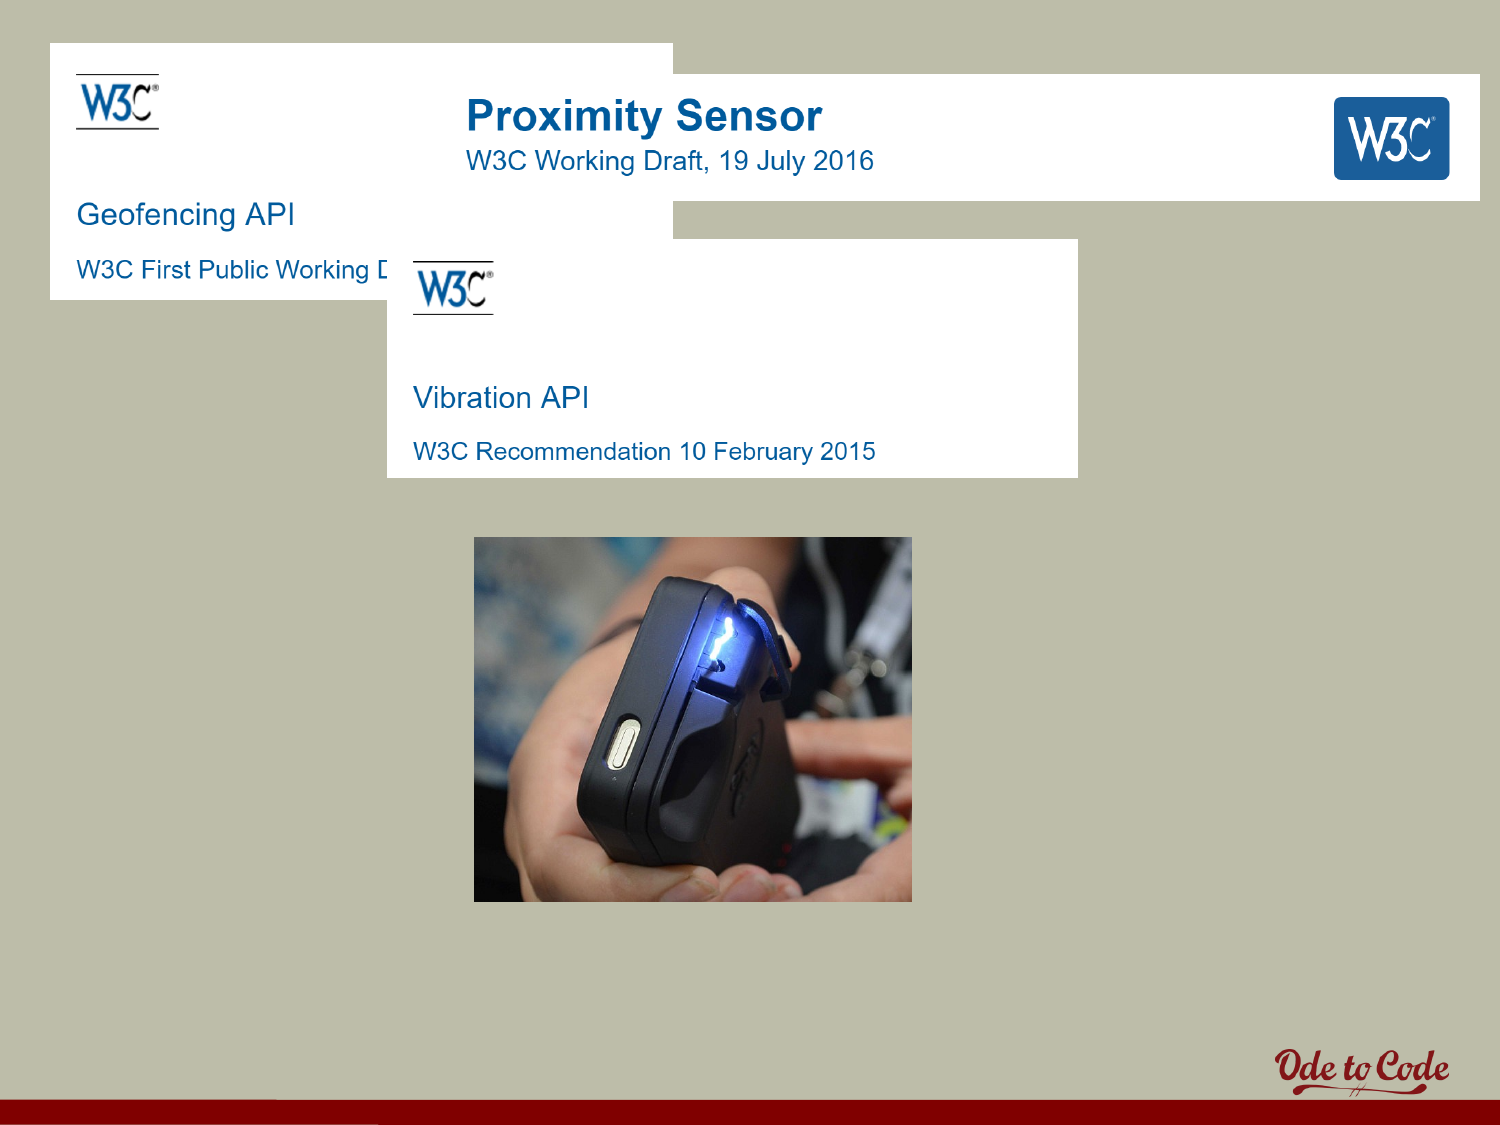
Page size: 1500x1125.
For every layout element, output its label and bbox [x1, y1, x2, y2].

picture [49, 43, 1480, 478]
picture [474, 537, 912, 902]
picture [1275, 1049, 1449, 1097]
